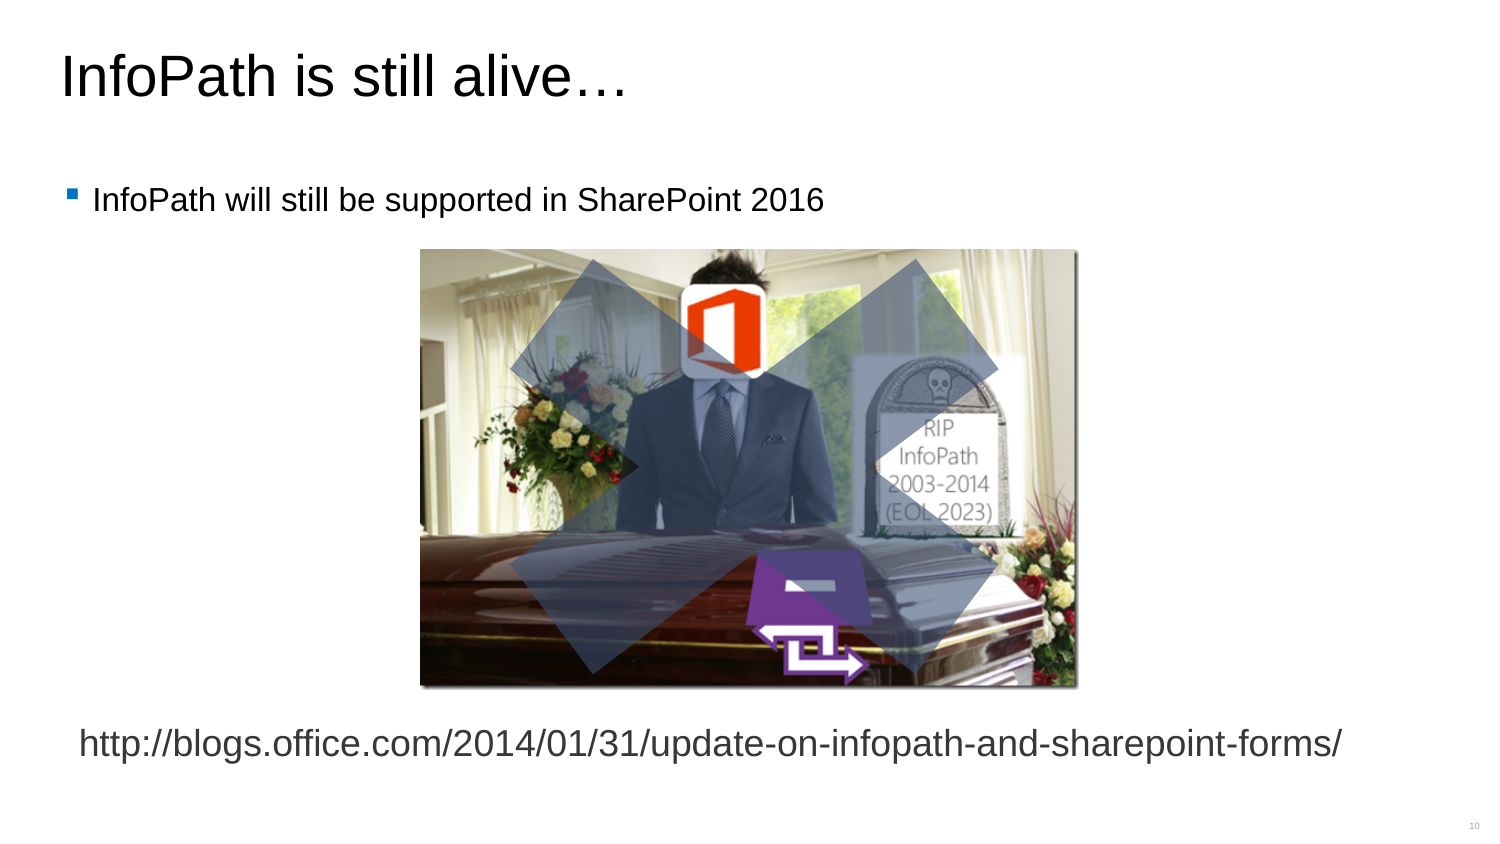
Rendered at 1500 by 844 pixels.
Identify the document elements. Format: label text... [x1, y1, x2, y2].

slide_number 10 [1144, 813, 1495, 839]
list InfoPath will still be supported in SharePoint 2016 [64, 175, 1436, 228]
text_box http://blogs.office.com/2014/01/31/update-on-infopath-and-sharepoint-forms/ [64, 712, 1437, 772]
picture [420, 249, 1079, 691]
title InfoPath is still alive… [38, 34, 1463, 118]
